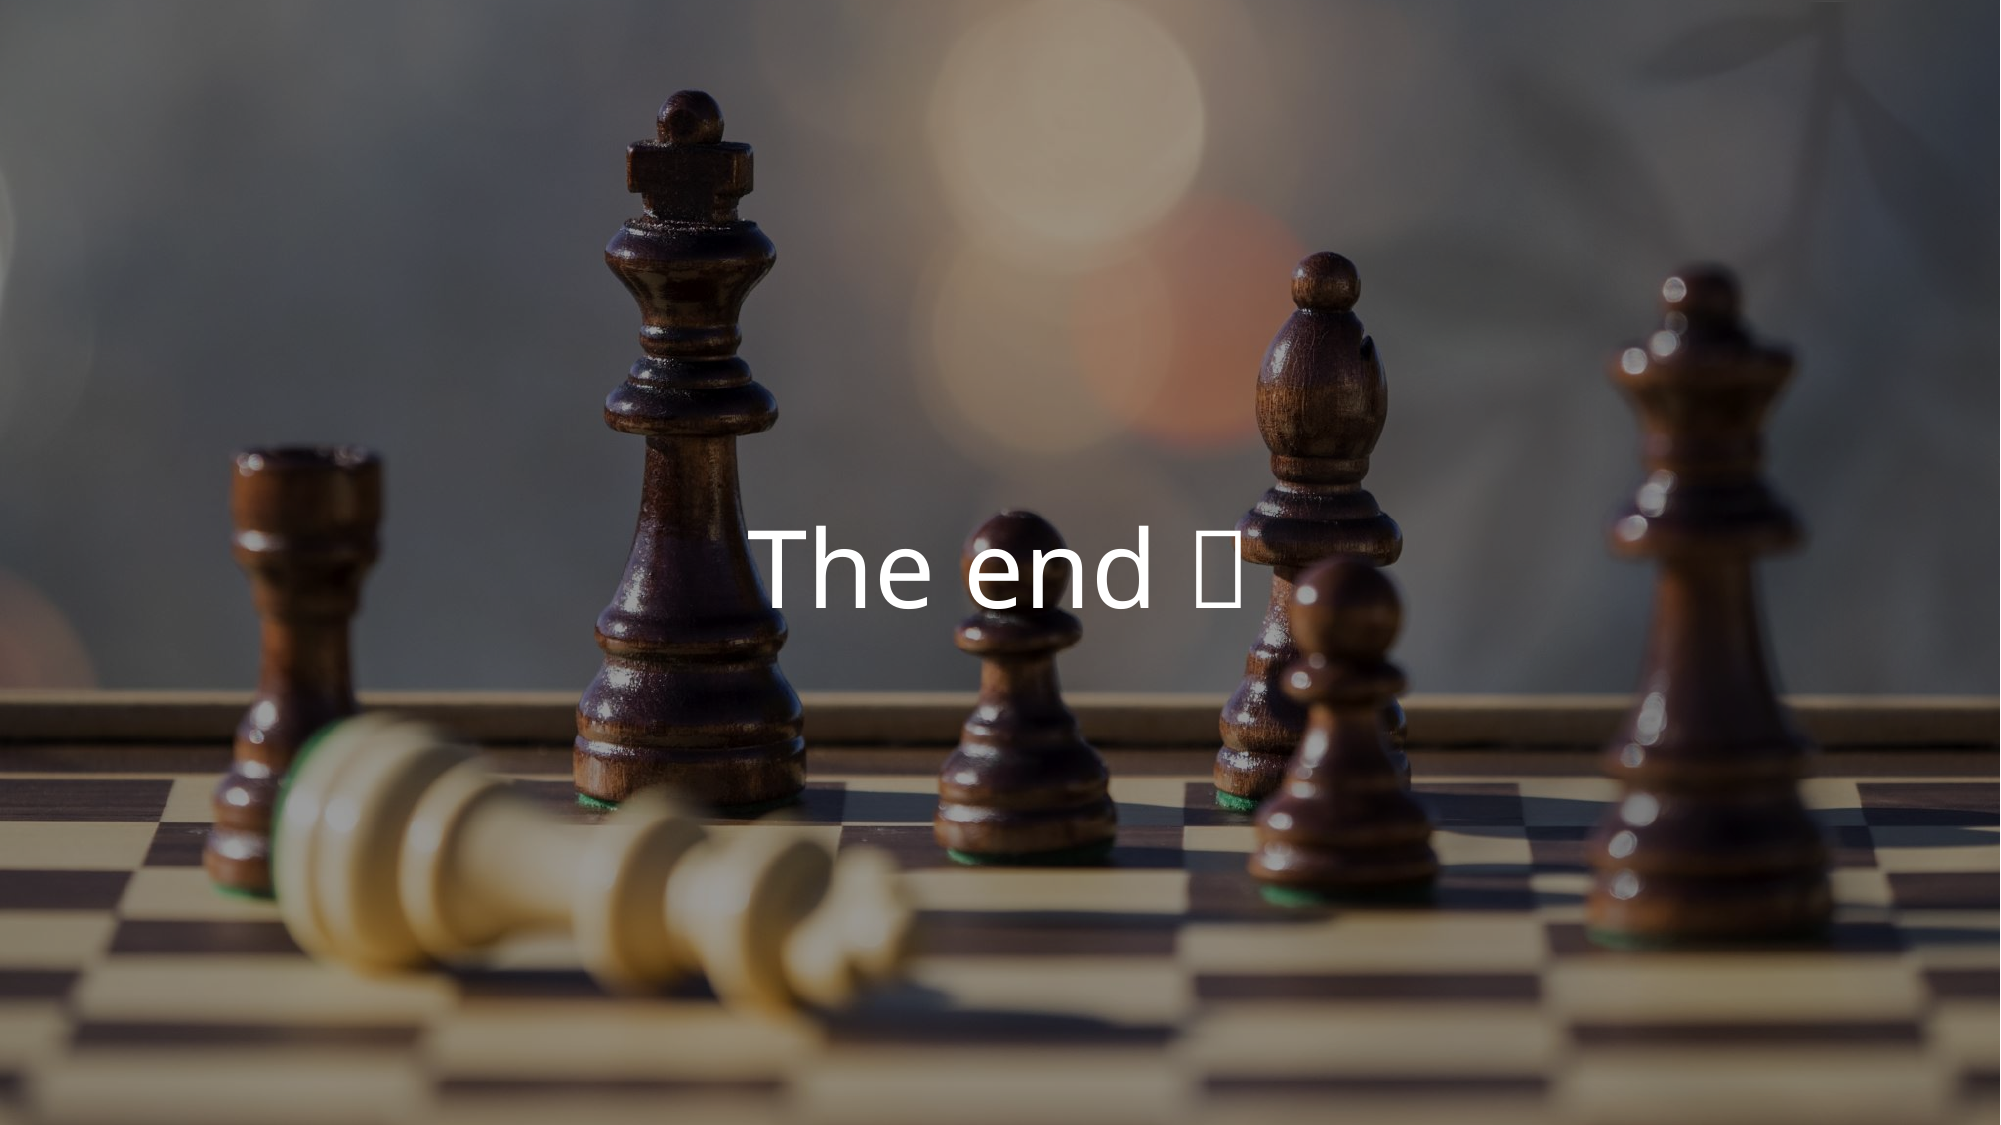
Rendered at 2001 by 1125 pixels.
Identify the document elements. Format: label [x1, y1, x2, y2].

picture [0, 0, 1140, 1125]
text_box [1140, 0, 2000, 1125]
